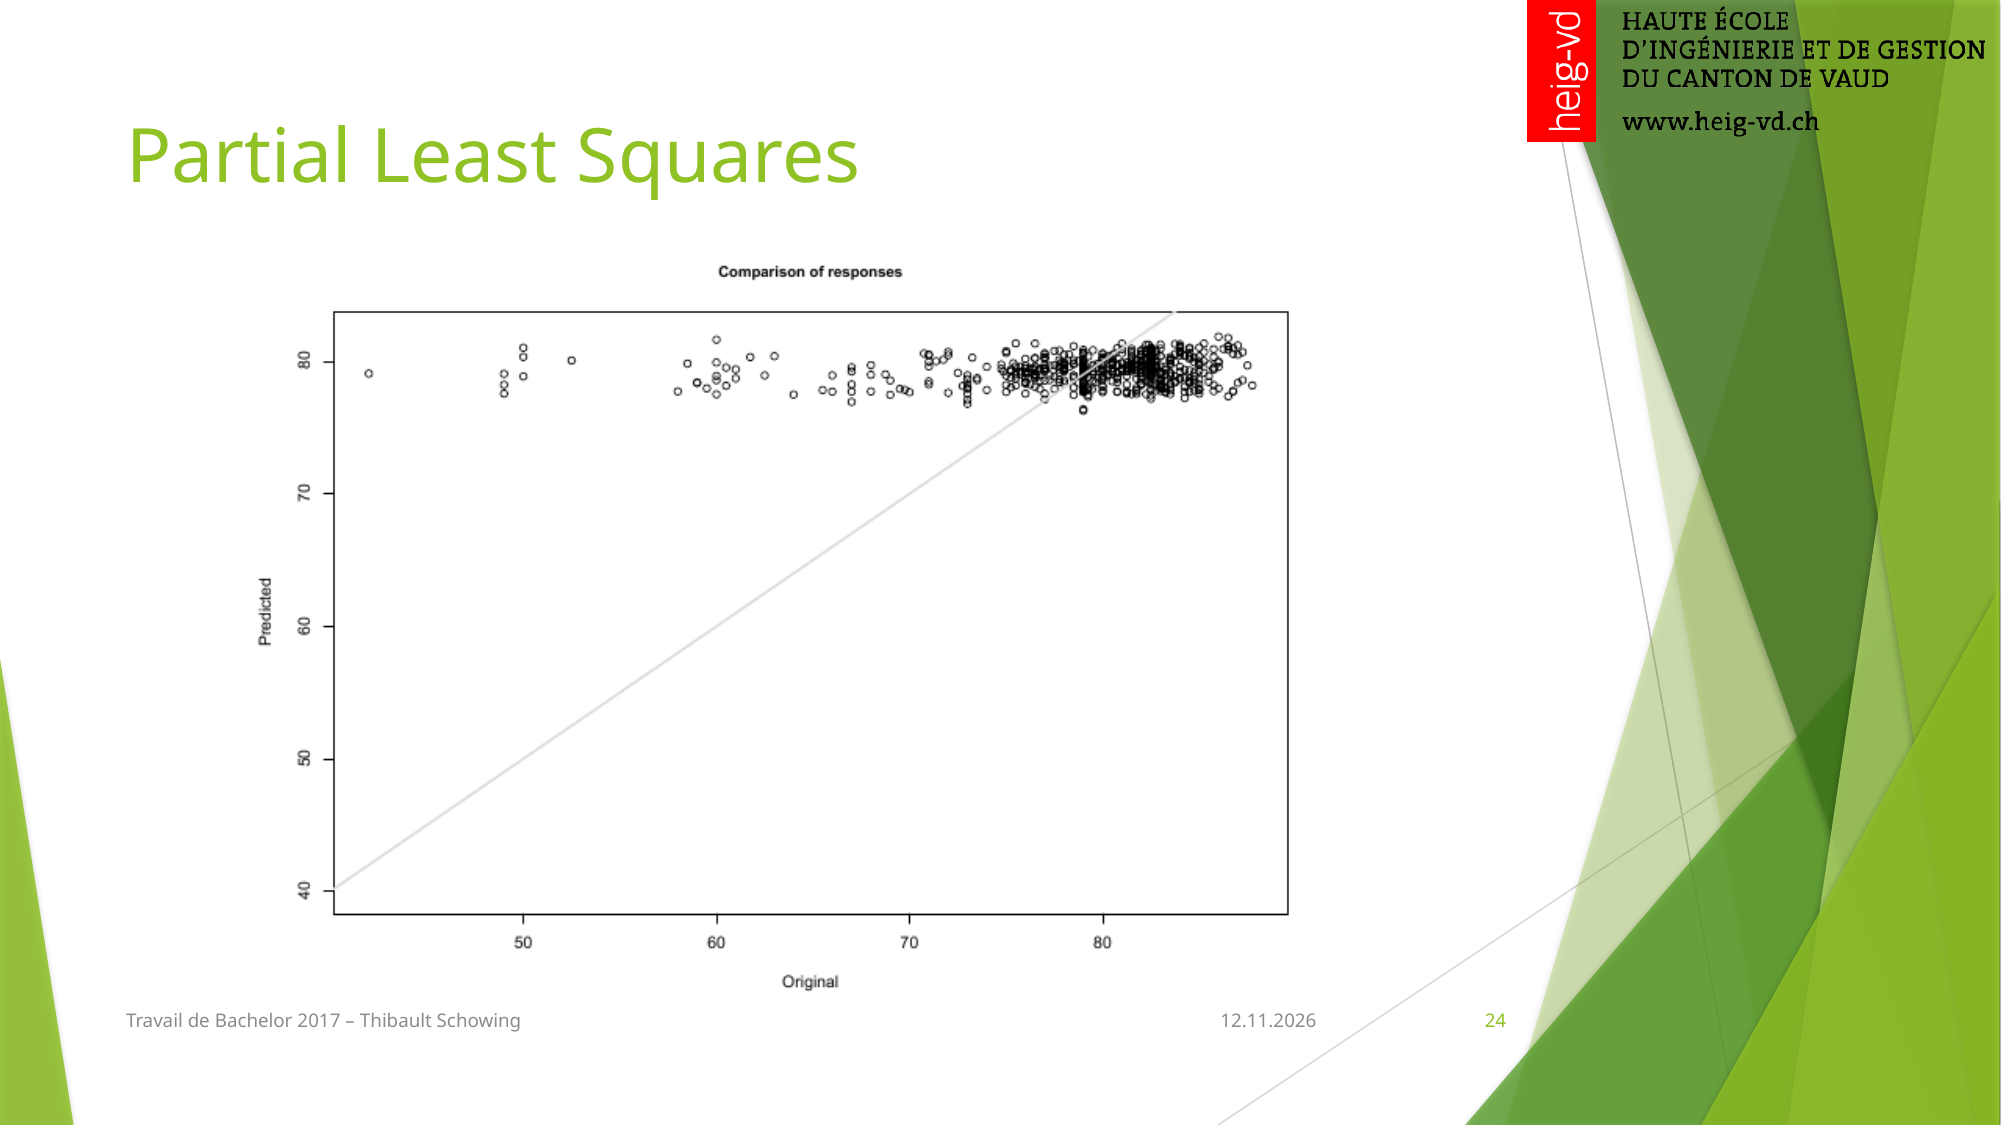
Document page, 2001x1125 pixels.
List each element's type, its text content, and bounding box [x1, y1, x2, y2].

picture [1527, 0, 1985, 142]
slide_number 24 [1409, 991, 1522, 1051]
title Partial Least Squares [111, 99, 1522, 317]
footer Travail de Bachelor 2017 – Thibault Schowing [111, 991, 1145, 1051]
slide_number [1181, 1020, 1332, 1051]
picture [198, 262, 1350, 1011]
